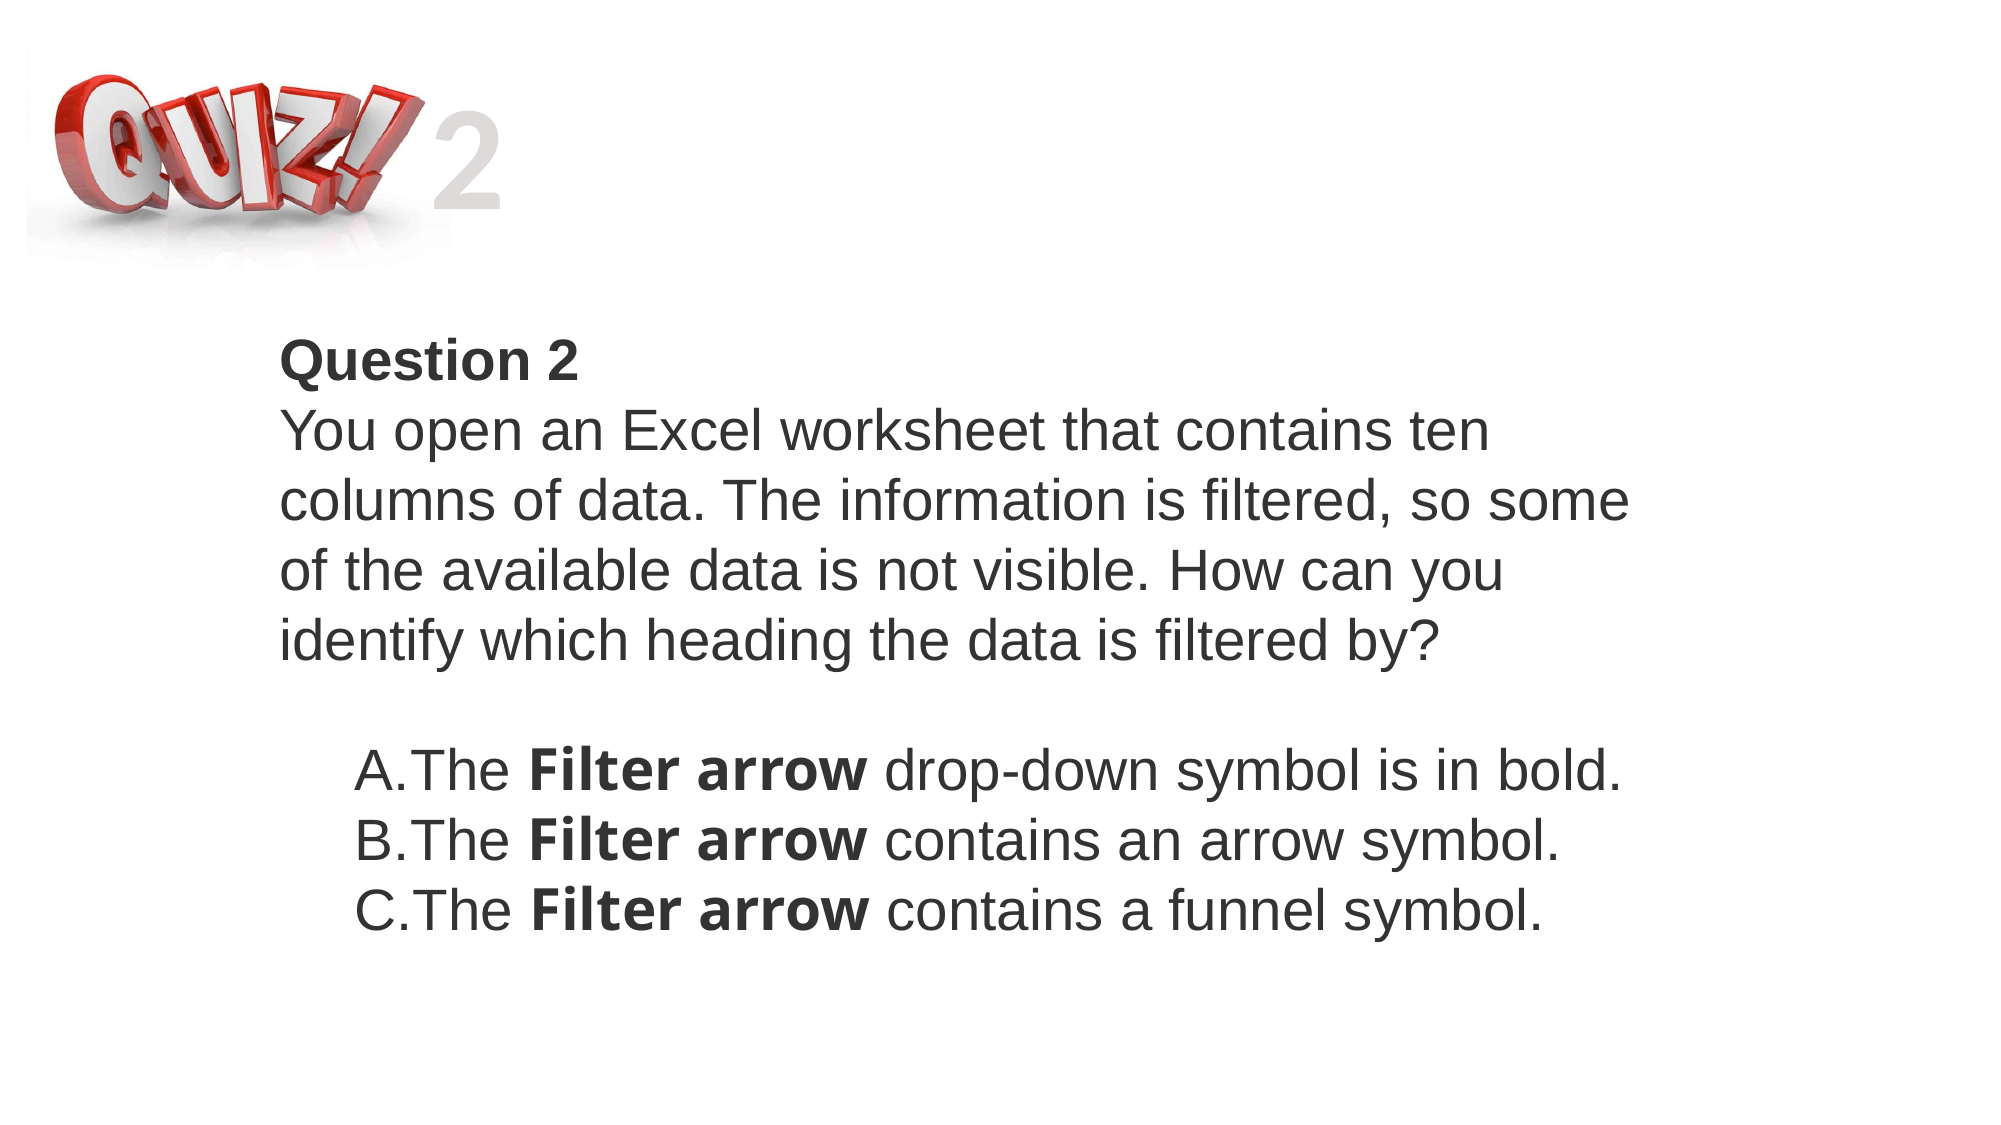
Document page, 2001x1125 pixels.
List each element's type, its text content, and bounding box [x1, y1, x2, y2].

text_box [27, 31, 522, 270]
text_box Question 2 You open an Excel worksheet that contains ten columns of data. The information is filtered, so some of the available data is not visible. How can you identify which heading the data is filtered by? The Filter arrow drop-down symbol is in bold. The Filter arrow contains an arrow symbol. The Filter arrow contains a funnel symbol. [264, 309, 1668, 950]
